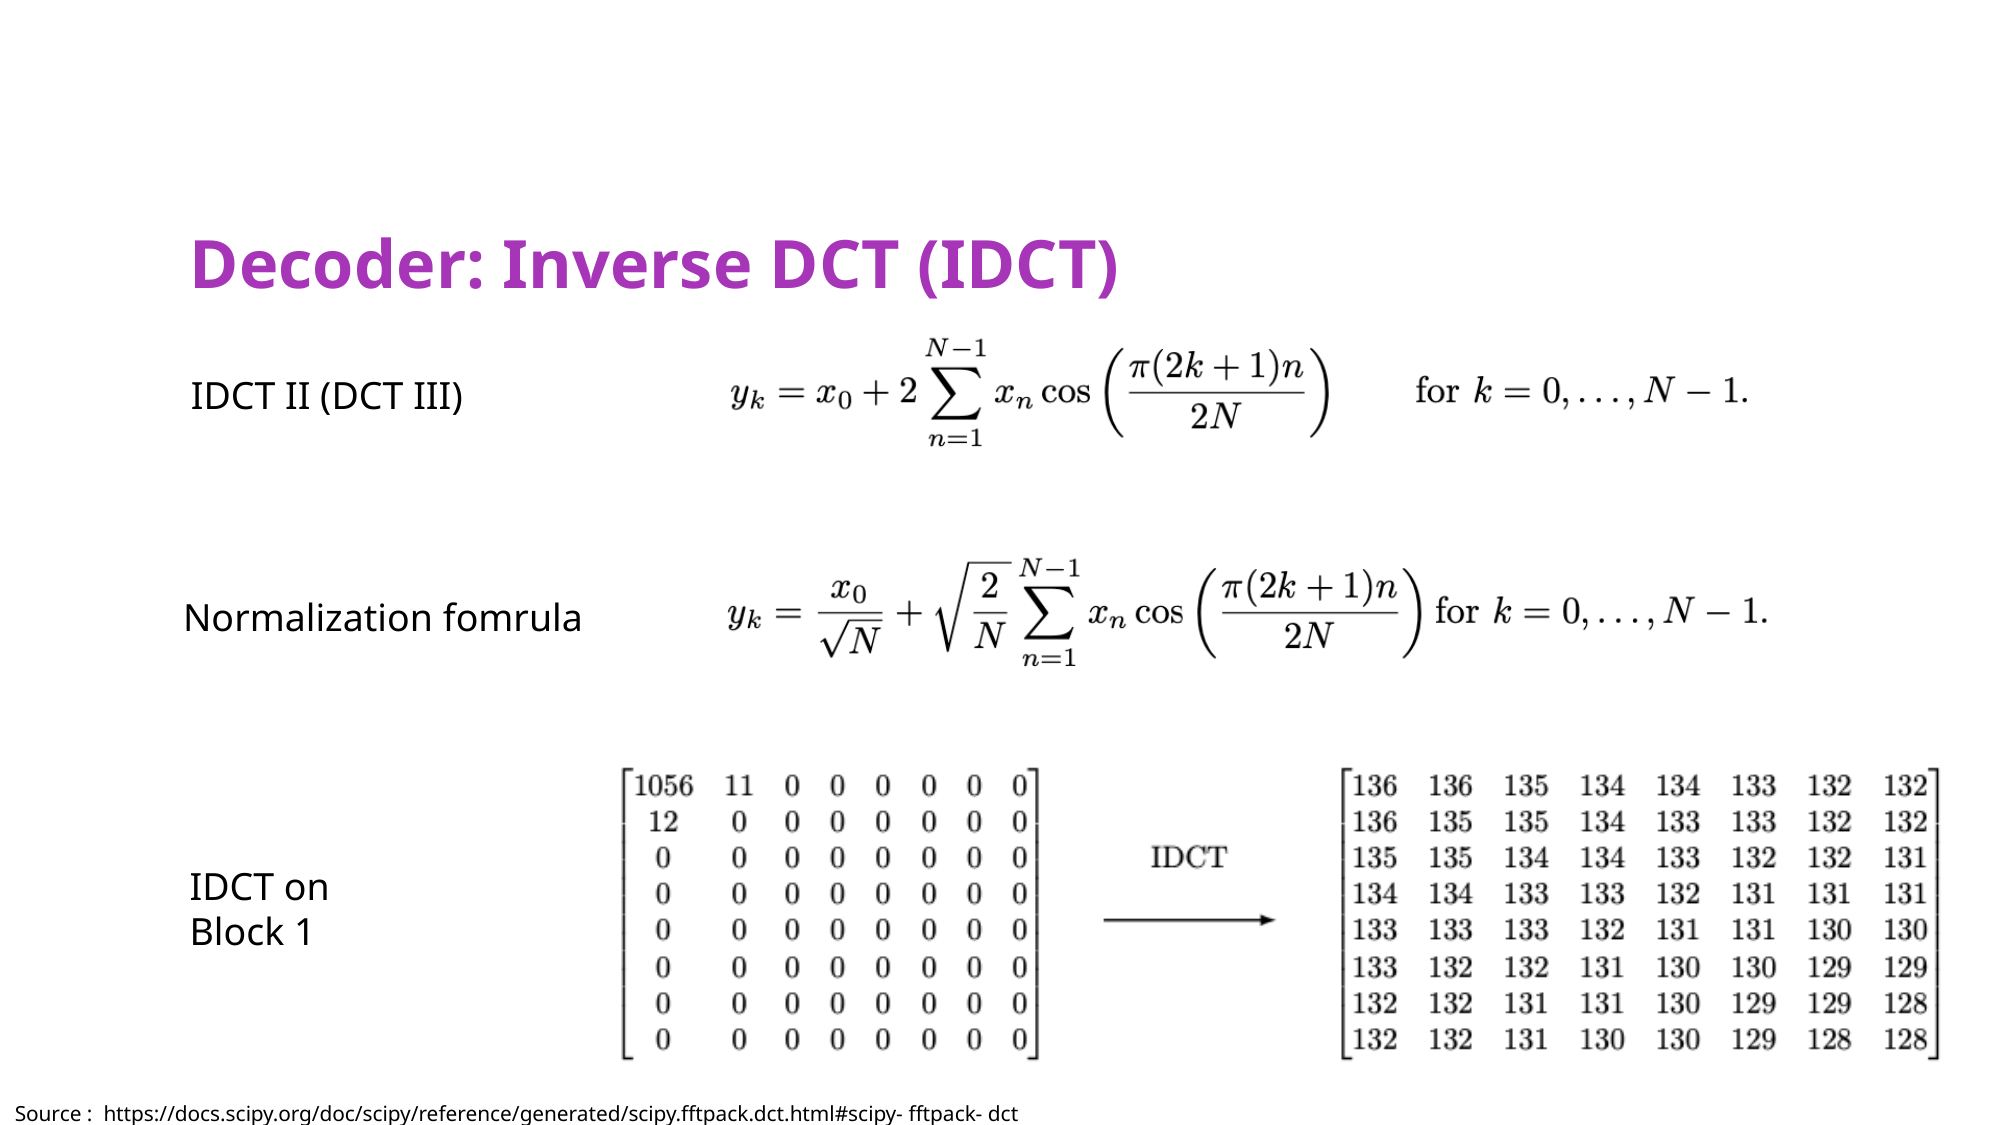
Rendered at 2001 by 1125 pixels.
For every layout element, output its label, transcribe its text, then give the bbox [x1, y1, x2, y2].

text_box Source : https://docs.scipy.org/doc/scipy/reference/generated/scipy.fftpack.dct.html#scipy- fftpack- dct [0, 1093, 1309, 1125]
text_box IDCT on Block 1 [174, 855, 427, 961]
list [699, 302, 1798, 490]
text_box Normalization fomrula [168, 586, 599, 646]
text_box IDCT II (DCT III) [176, 364, 479, 425]
title Decoder: Inverse DCT (IDCT) [174, 153, 1633, 311]
picture [699, 548, 1804, 685]
picture [591, 746, 1961, 1082]
